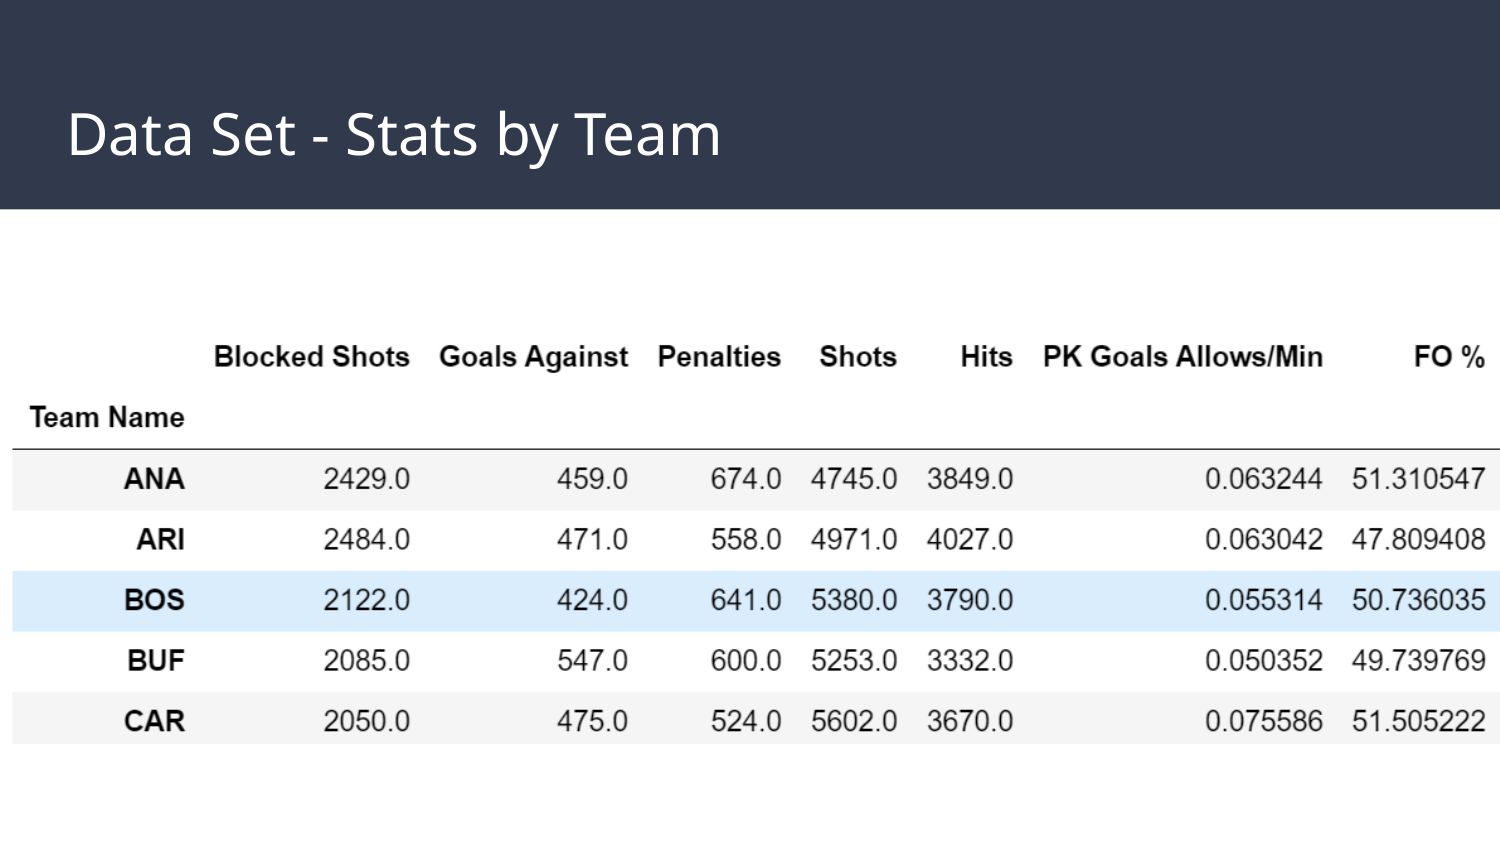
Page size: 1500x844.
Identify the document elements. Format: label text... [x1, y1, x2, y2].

title Data Set - Stats by Team [51, 82, 1449, 185]
picture [0, 296, 1500, 744]
